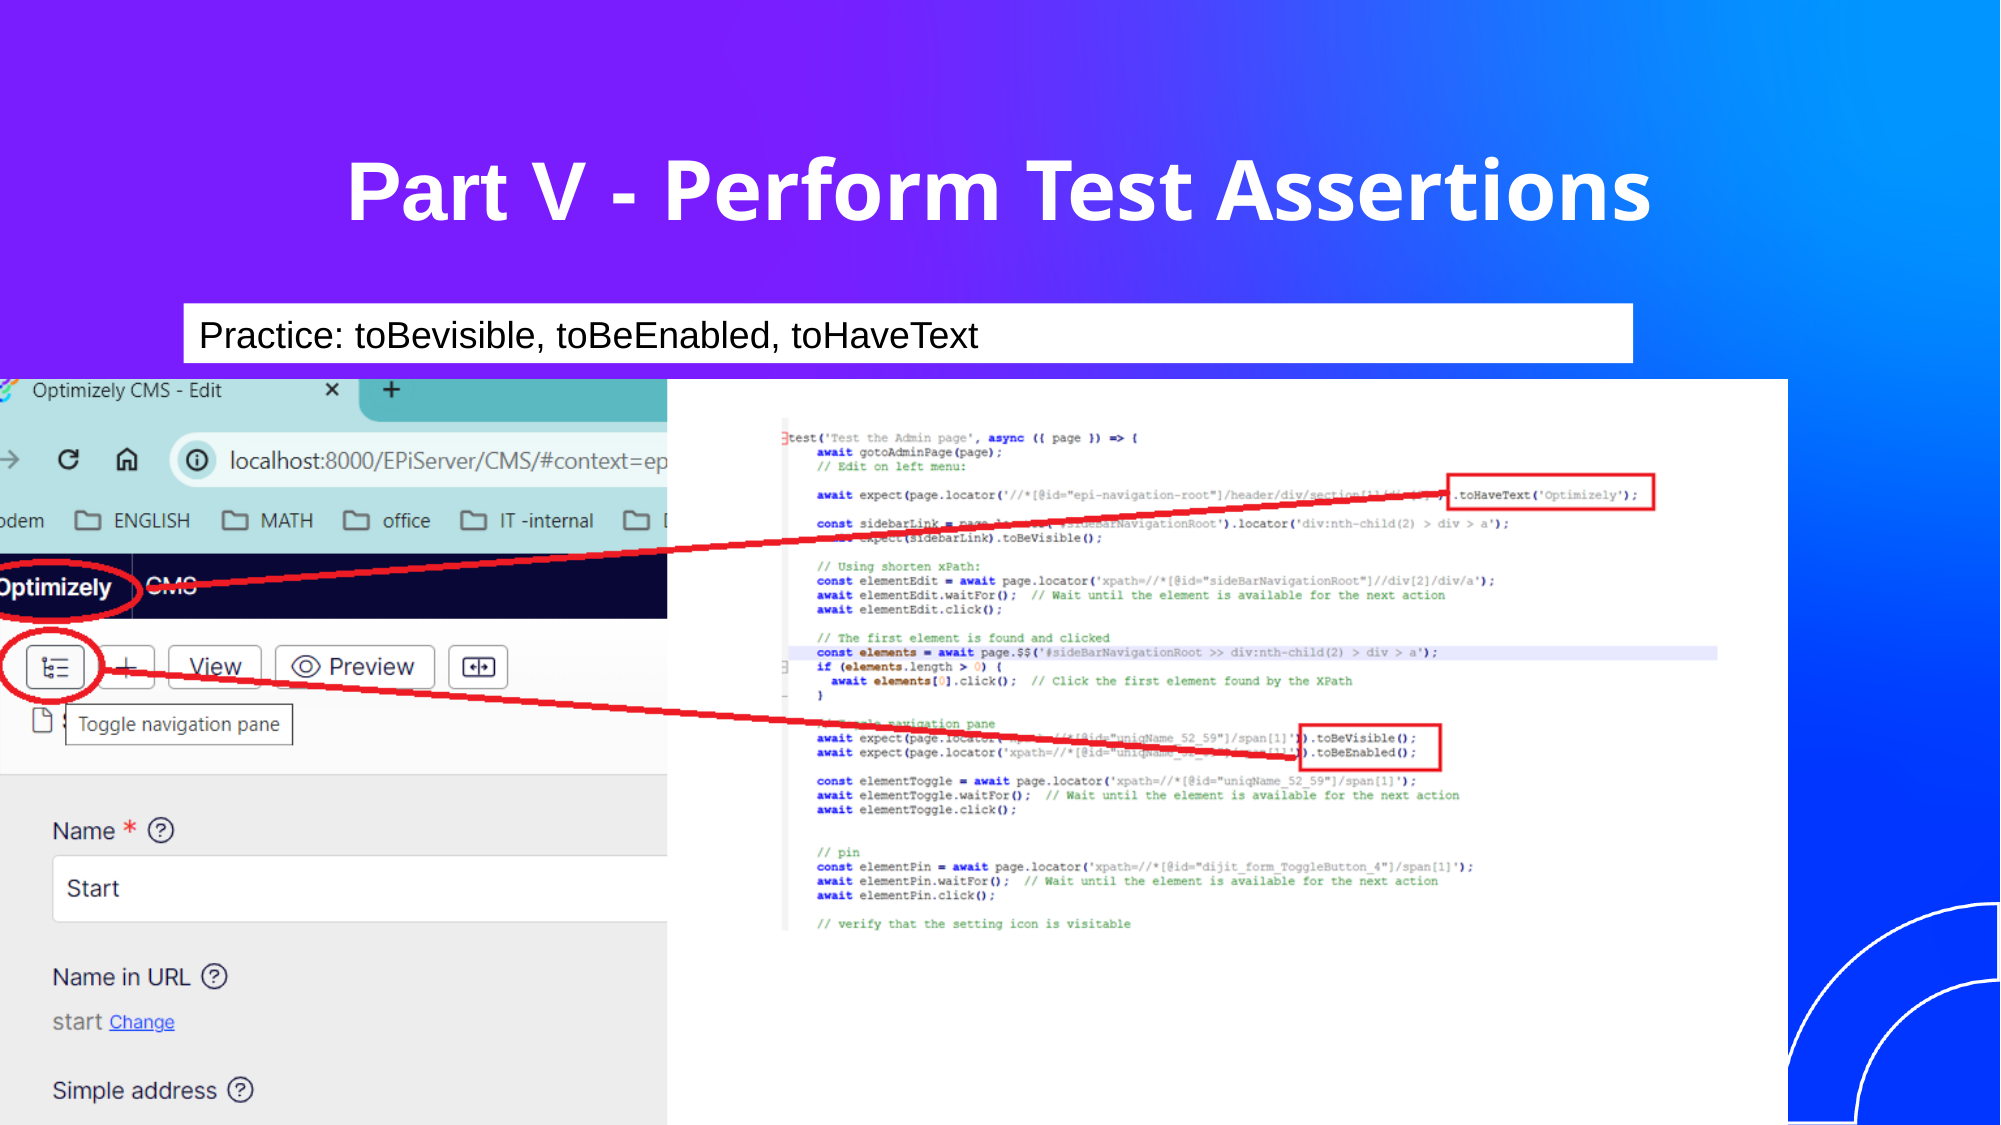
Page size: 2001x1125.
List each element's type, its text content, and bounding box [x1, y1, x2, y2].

text_box [250, 287, 1751, 379]
list Part V - Perform Test Assertions [268, 110, 1732, 264]
picture [0, 0, 2000, 1125]
text_box Practice: toBevisible, toBeEnabled, toHaveText [183, 303, 1634, 364]
